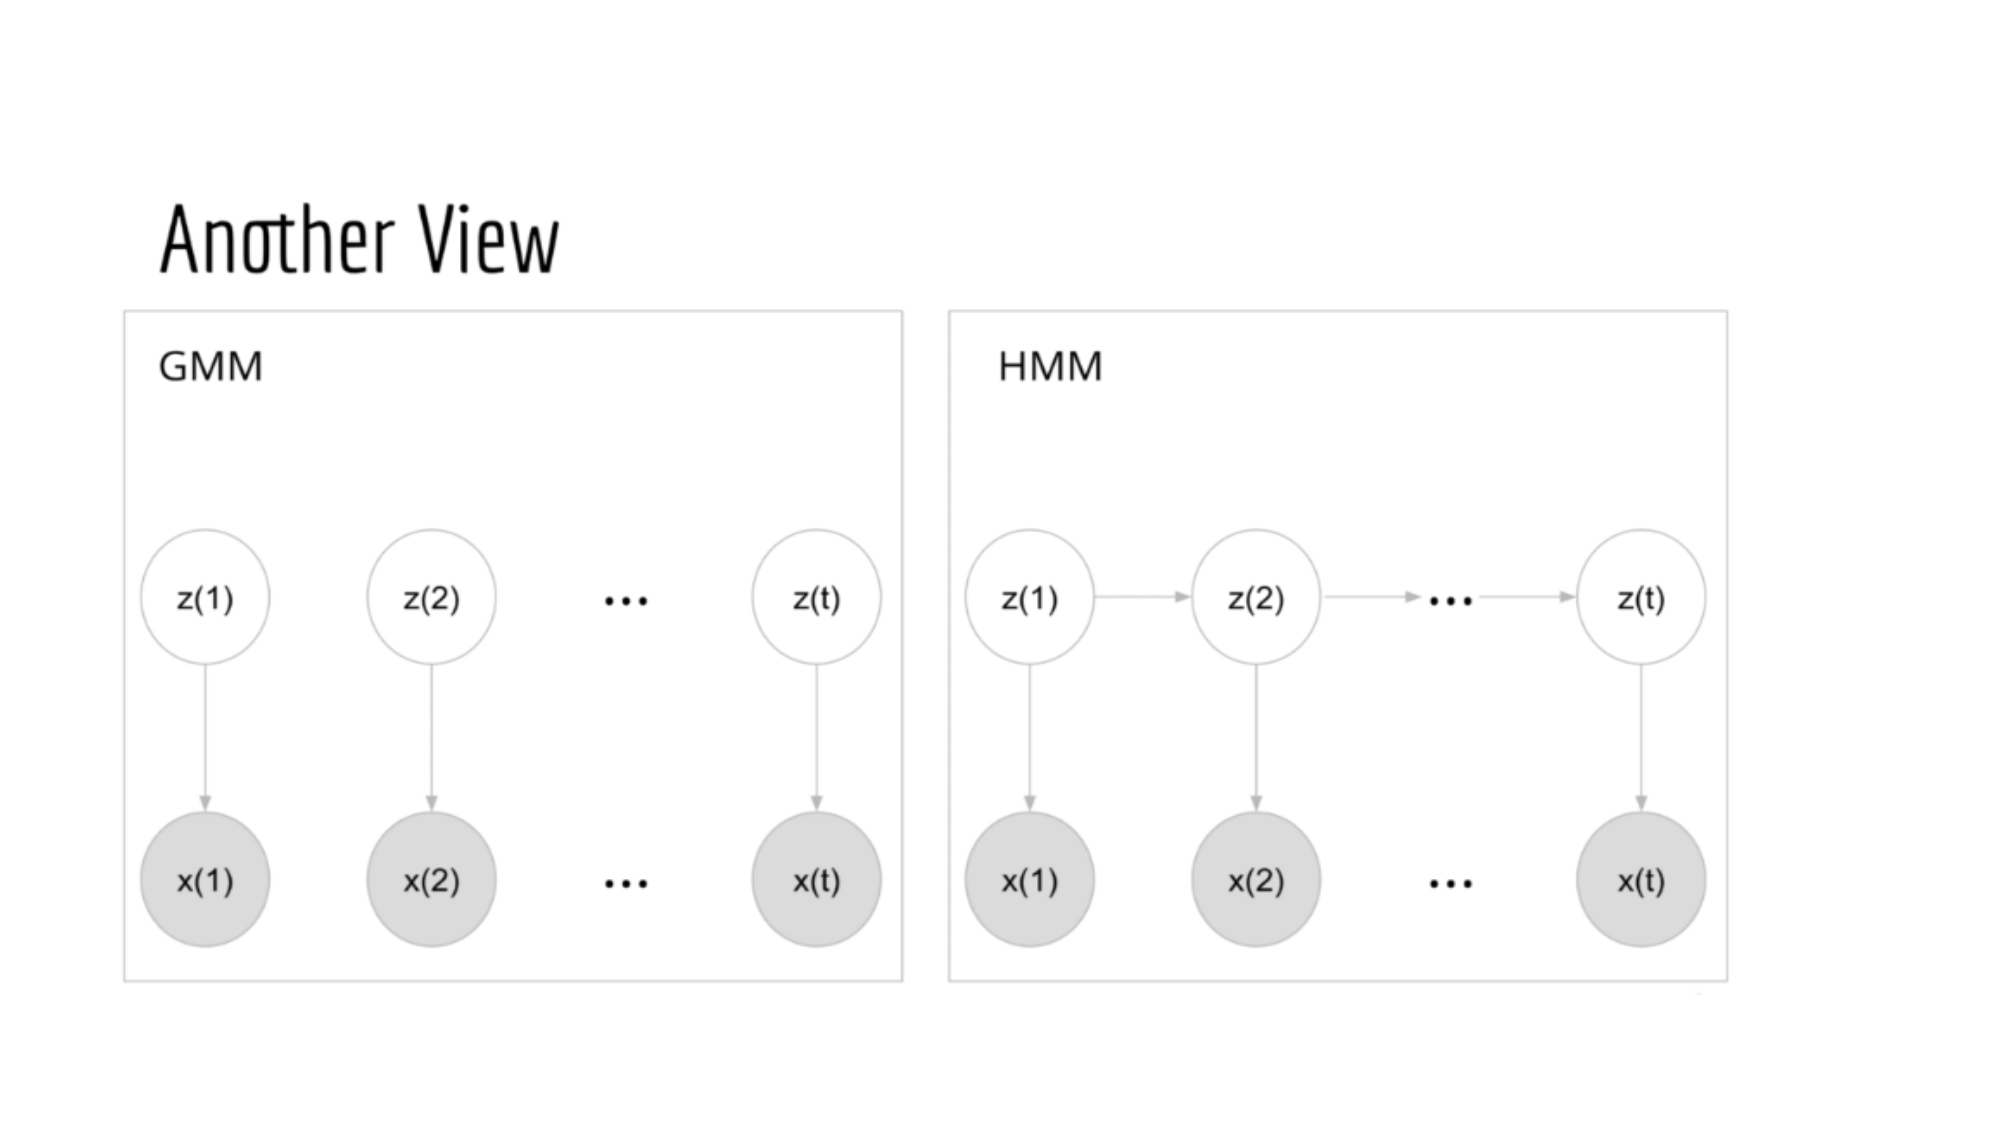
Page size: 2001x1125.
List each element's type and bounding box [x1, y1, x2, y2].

picture [98, 181, 1746, 995]
